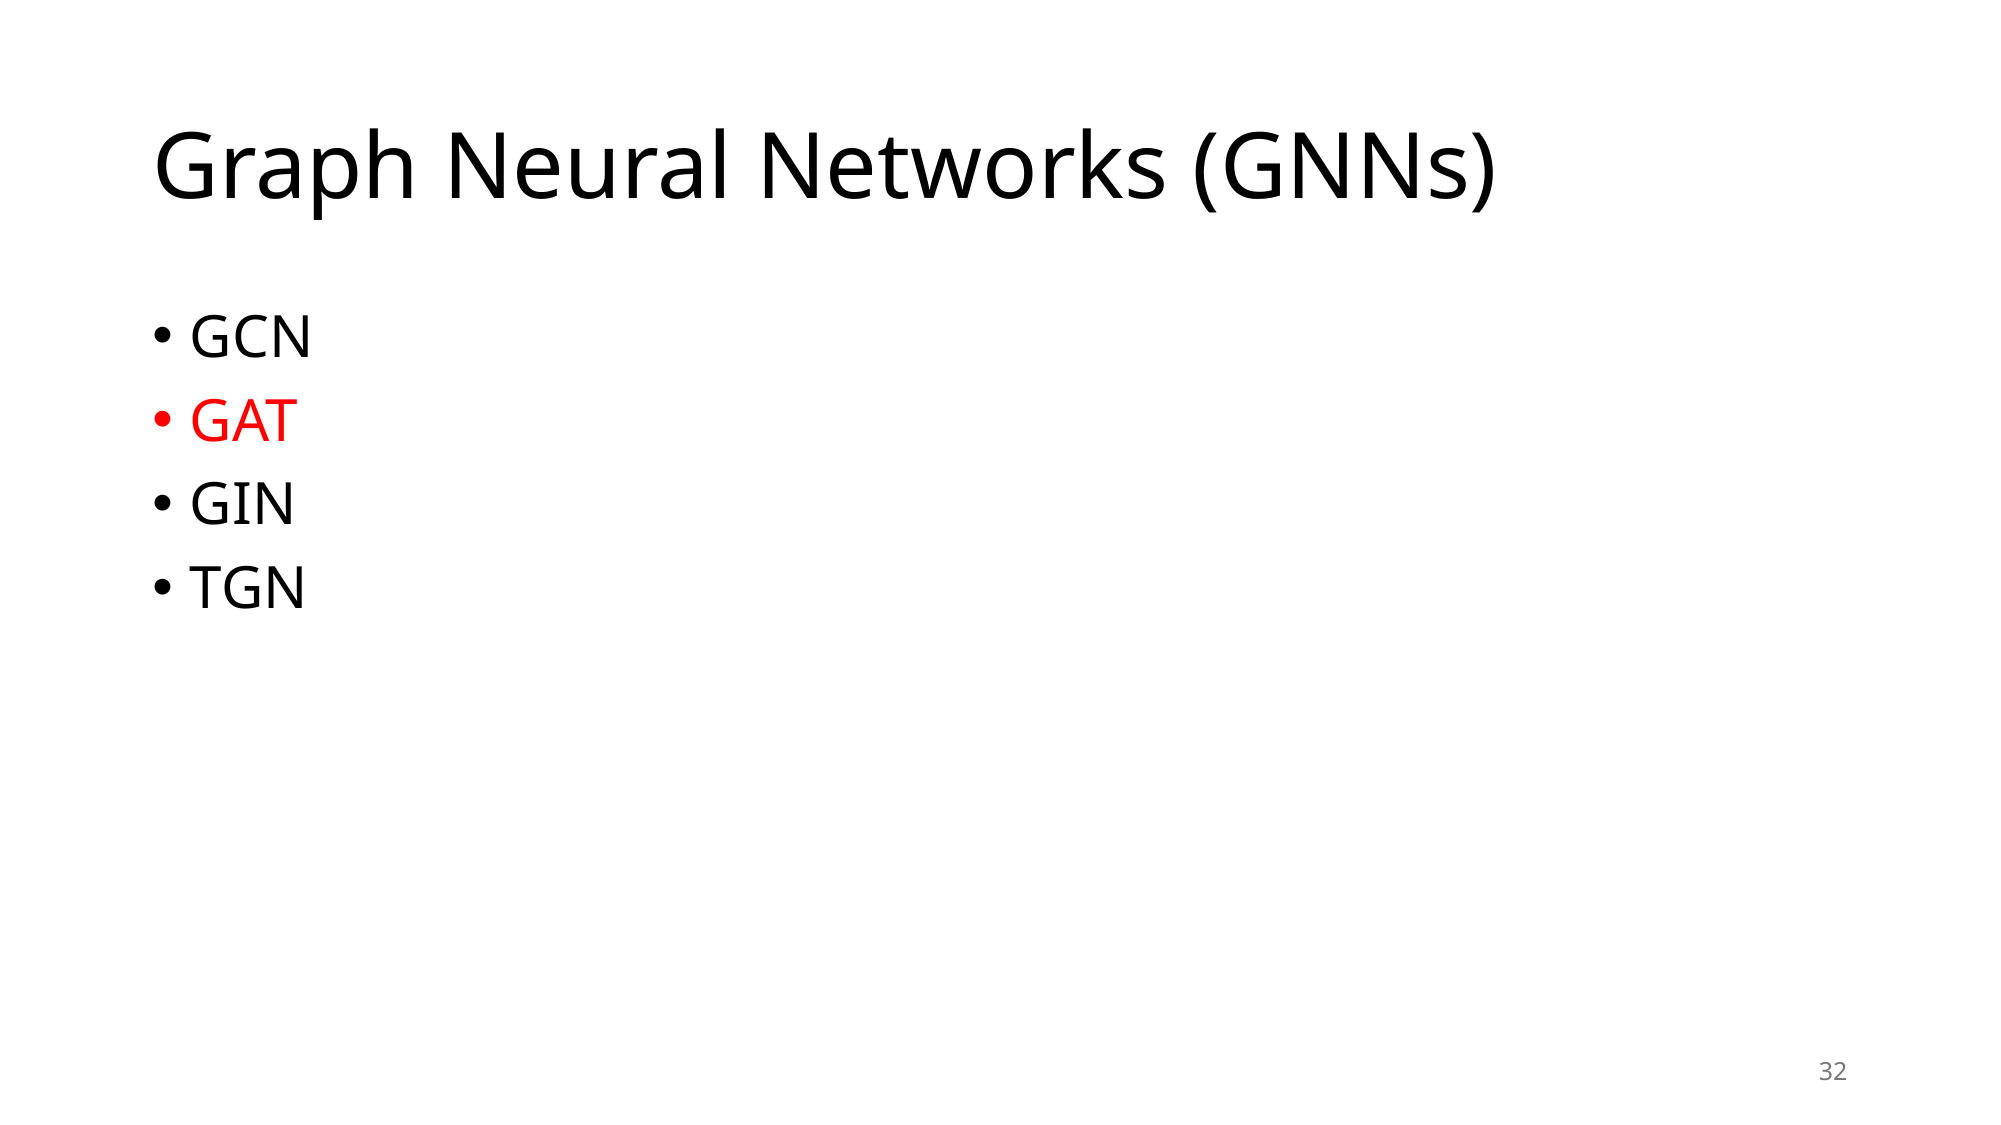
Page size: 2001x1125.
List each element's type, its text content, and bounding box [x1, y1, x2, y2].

list GCN GAT GIN TGN [137, 299, 1863, 1014]
slide_number 32 [1412, 1042, 1863, 1103]
title Graph Neural Networks (GNNs) [137, 59, 1863, 278]
